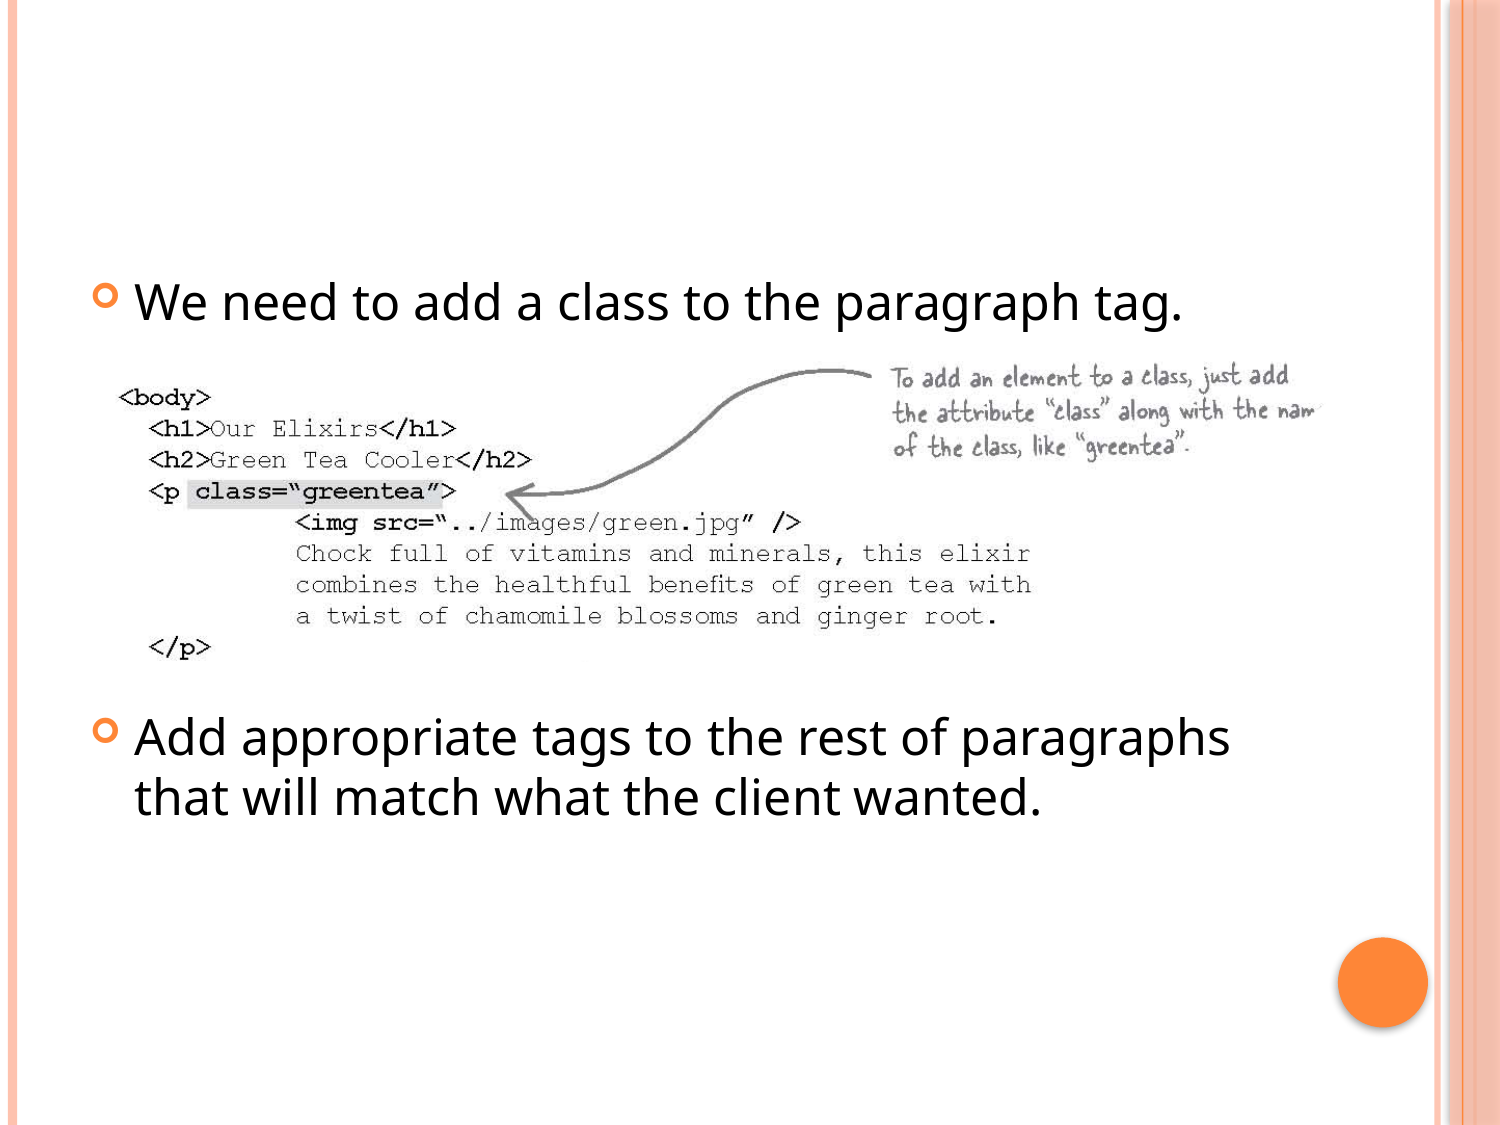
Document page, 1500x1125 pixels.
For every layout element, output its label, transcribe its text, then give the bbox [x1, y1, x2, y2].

list We need to add a class to the paragraph tag. Add appropriate tags to the rest of paragraphs that will match what the client wanted. [75, 262, 1300, 1062]
picture [99, 350, 1392, 665]
